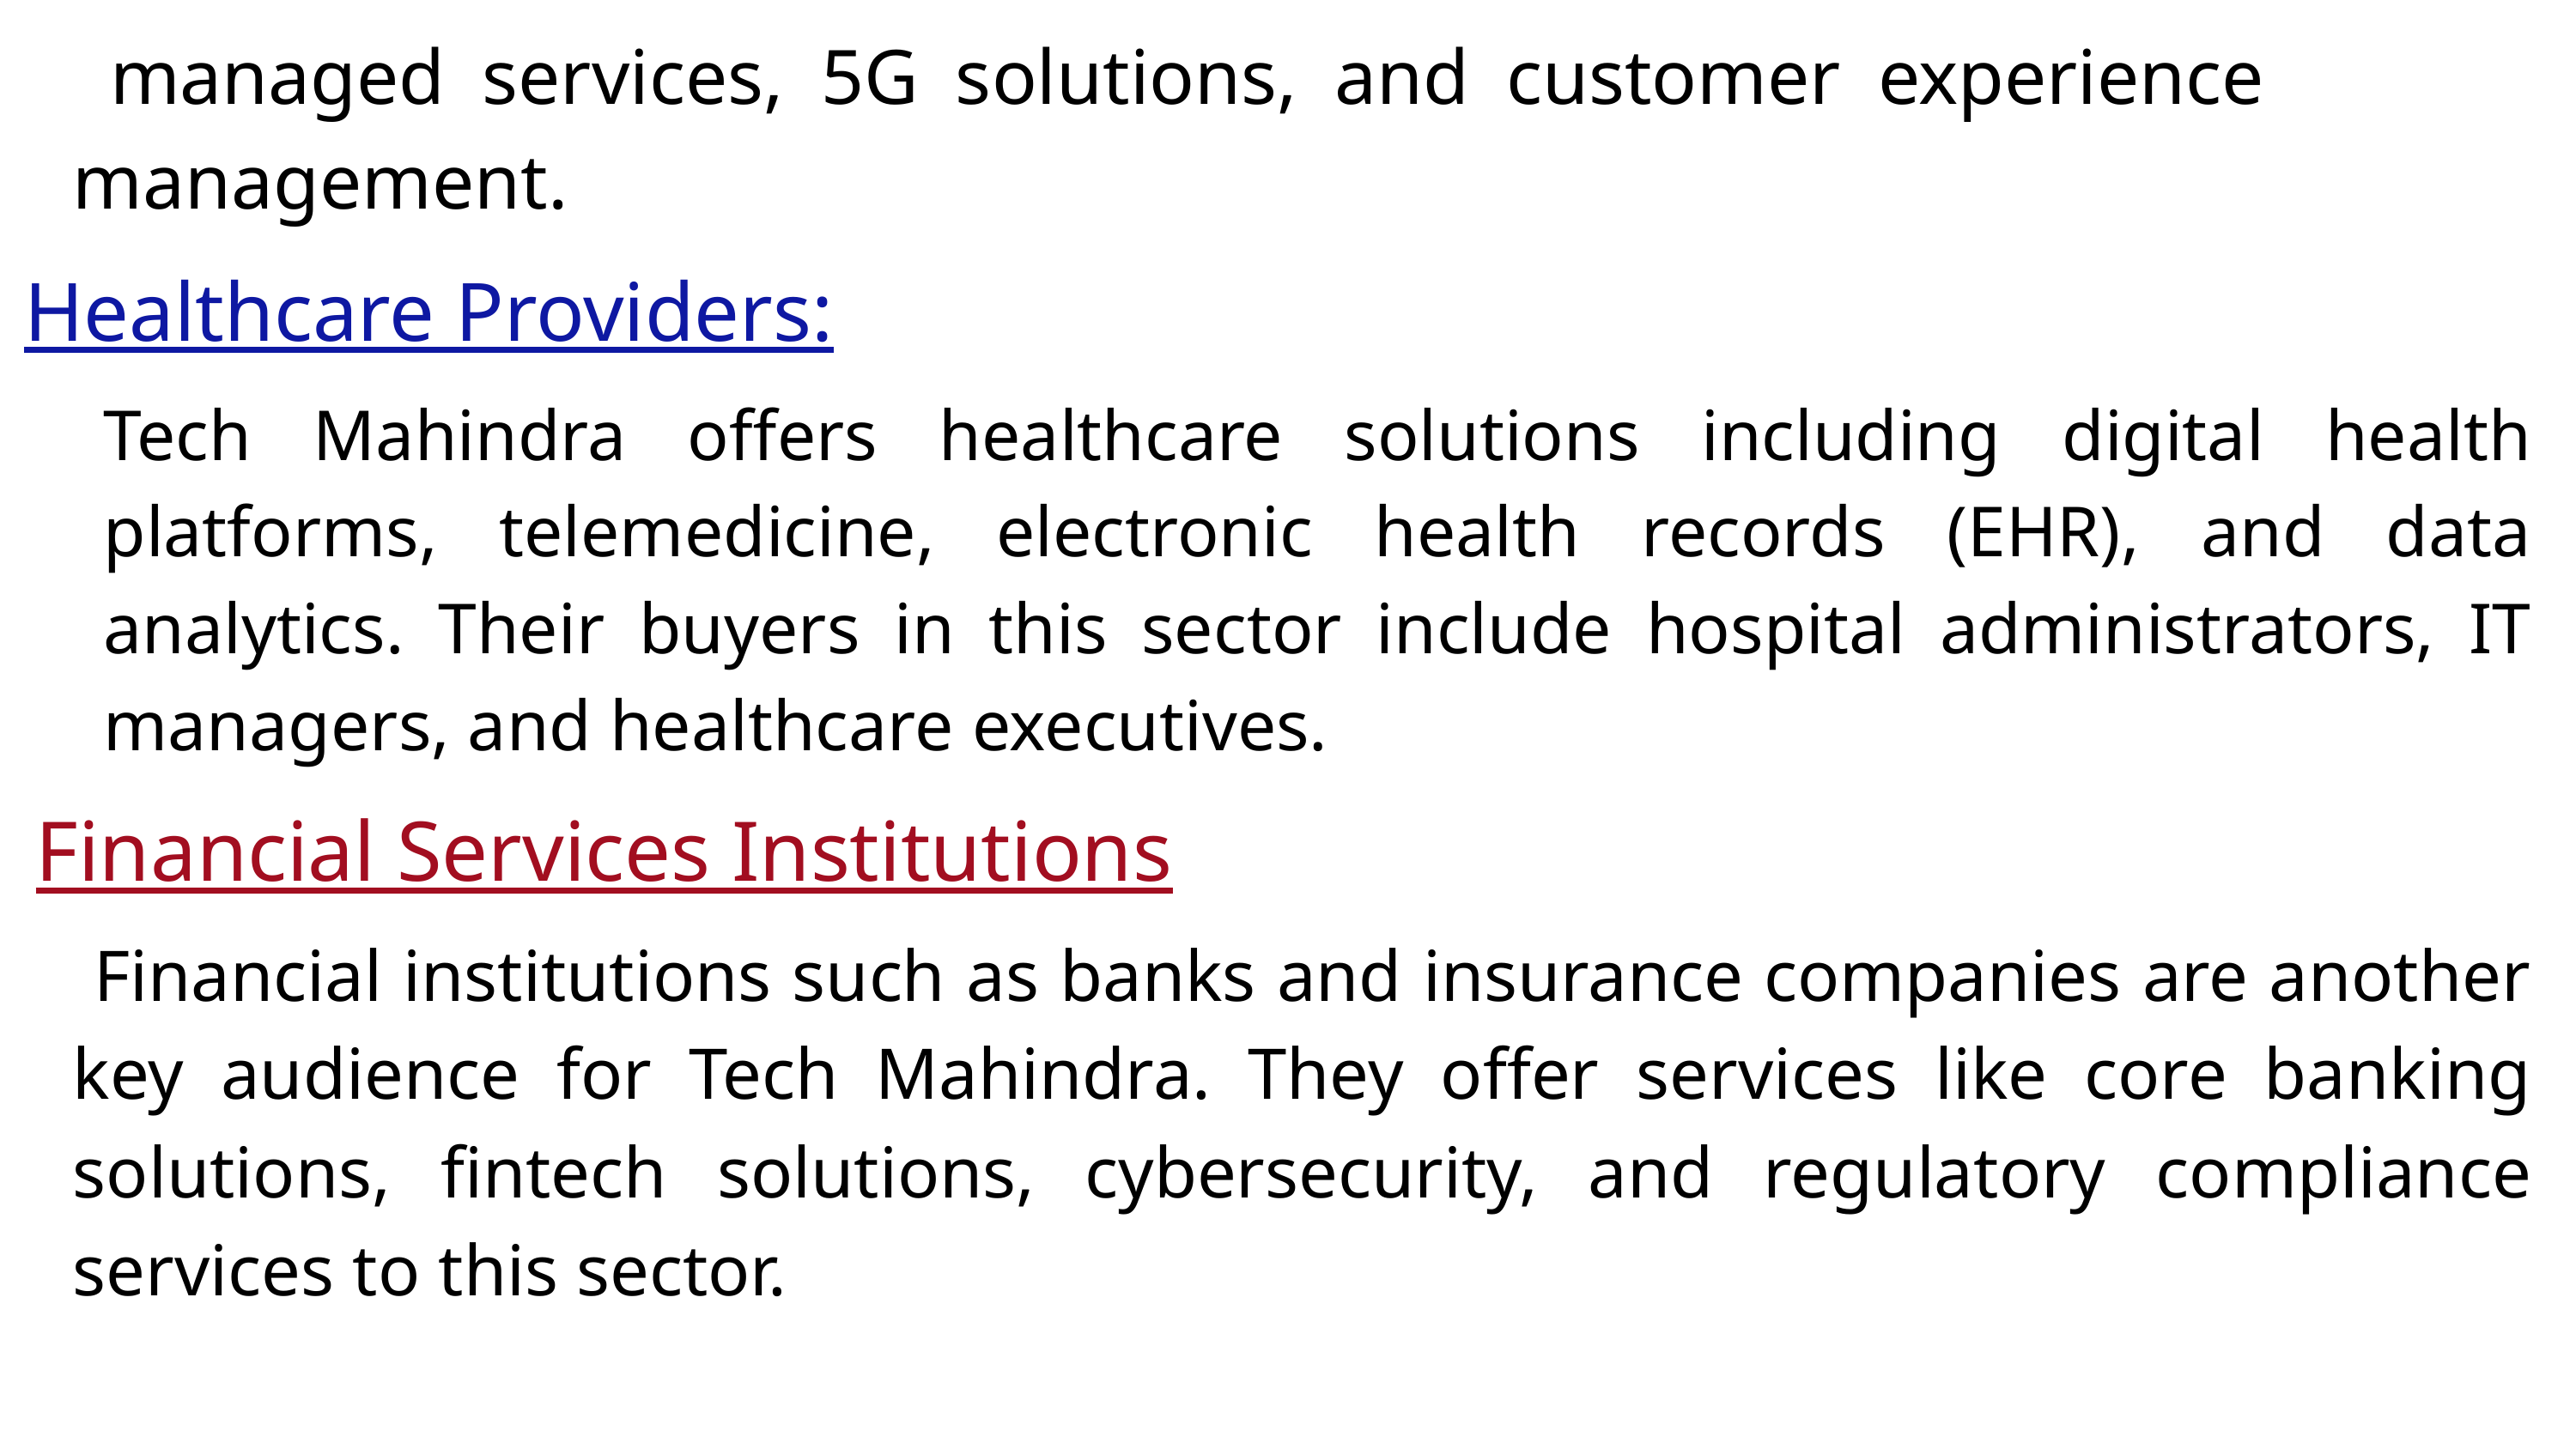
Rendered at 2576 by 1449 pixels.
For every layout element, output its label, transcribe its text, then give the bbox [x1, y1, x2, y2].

text_box Tech Mahindra offers healthcare solutions including digital health platforms, telemedicine, electronic health records (EHR), and data analytics. Their buyers in this sector include hospital administrators, IT managers, and healthcare executives. [103, 377, 2534, 765]
text_box Healthcare Providers: [0, 244, 859, 357]
text_box managed services, 5G solutions, and customer experience management. [72, 14, 2266, 225]
text_box Financial Services Institutions [0, 782, 1209, 899]
text_box Financial institutions such as banks and insurance companies are another key audience for Tech Mahindra. They offer services like core banking solutions, fintech solutions, cybersecurity, and regulatory compliance services to this sector. [72, 917, 2534, 1310]
